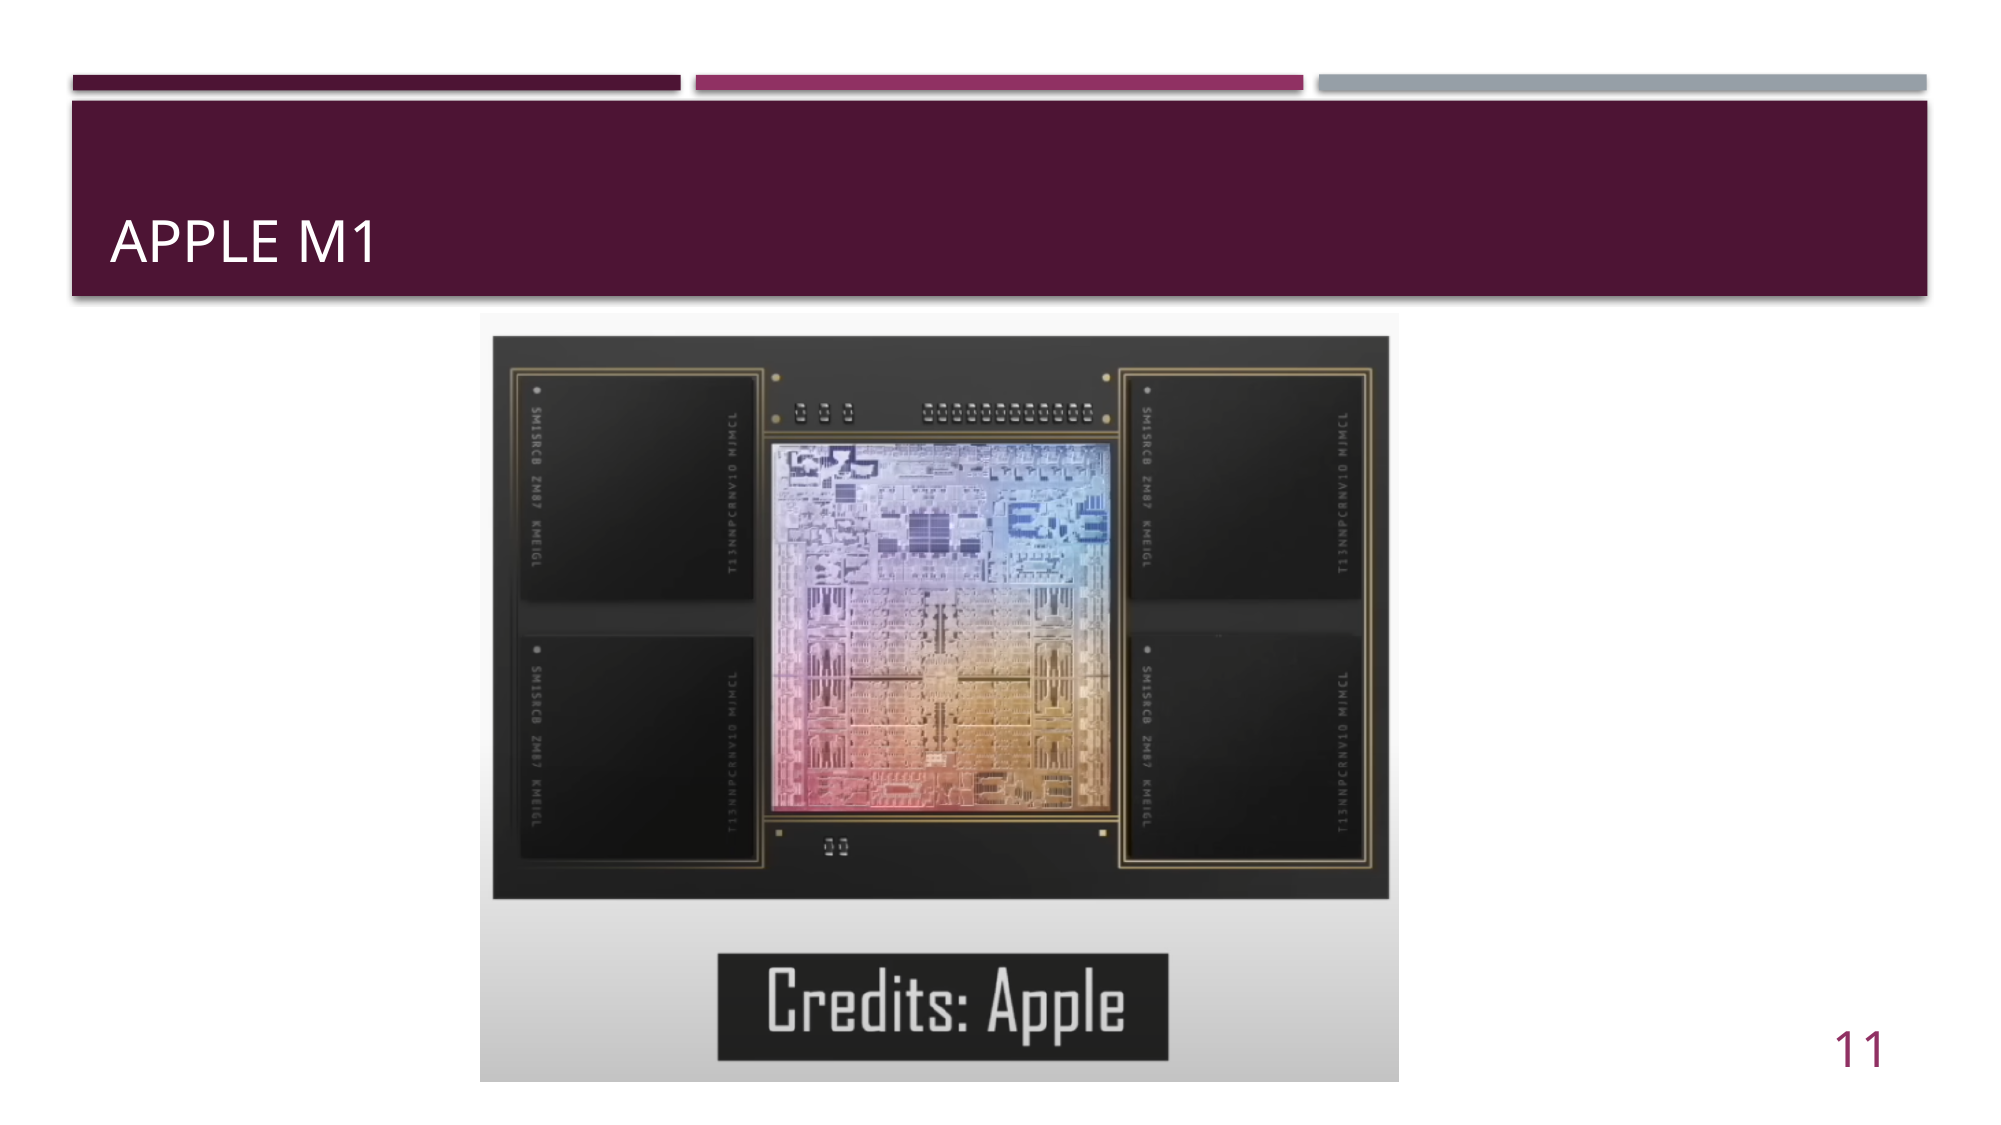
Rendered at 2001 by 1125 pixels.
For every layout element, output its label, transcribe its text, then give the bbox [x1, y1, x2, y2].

picture [479, 312, 1399, 1082]
slide_number 11 [1732, 1021, 1905, 1082]
title Apple M1 [95, 115, 1905, 282]
